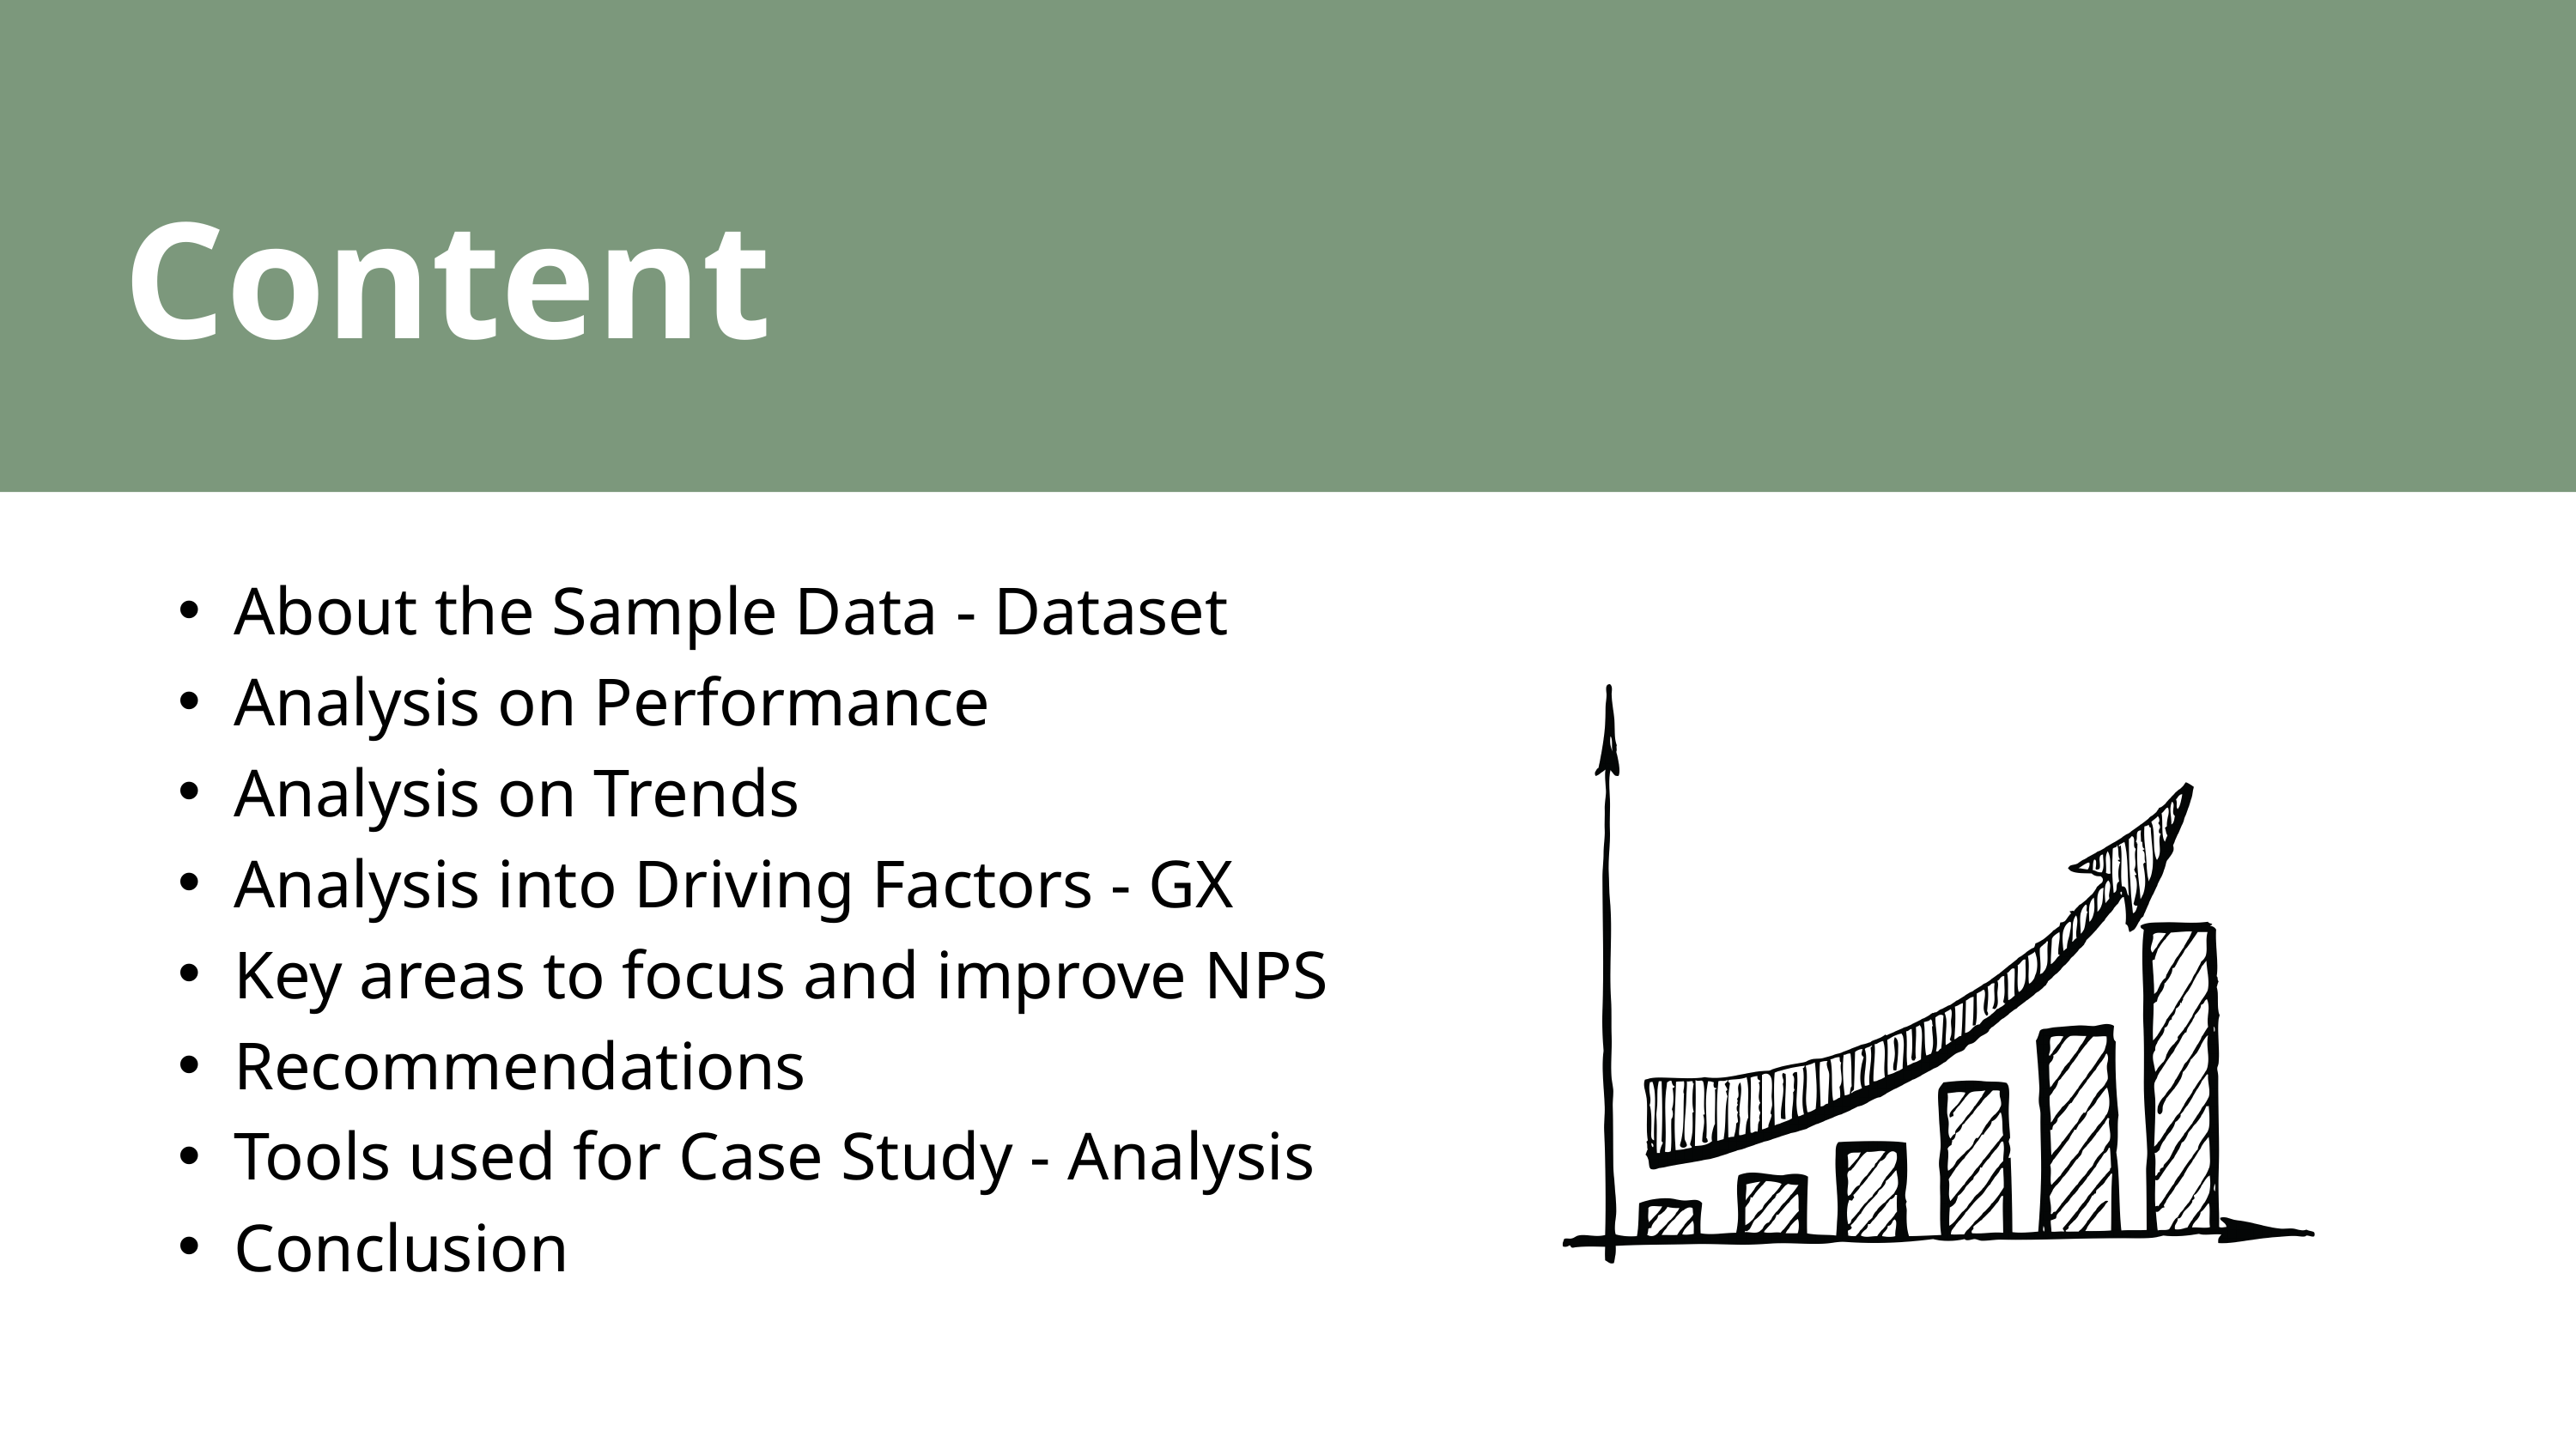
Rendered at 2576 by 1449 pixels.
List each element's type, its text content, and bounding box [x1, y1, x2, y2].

text_box [1562, 684, 2315, 1264]
text_box Content [123, 177, 1267, 371]
text_box [0, 0, 2576, 493]
text_box About the Sample Data - Dataset Analysis on Performance Analysis on Trends Analysis into Driving Factors - GX Key areas to focus and improve NPS Recommendations Tools used for Case Study - Analysis Conclusion [123, 556, 1396, 1376]
